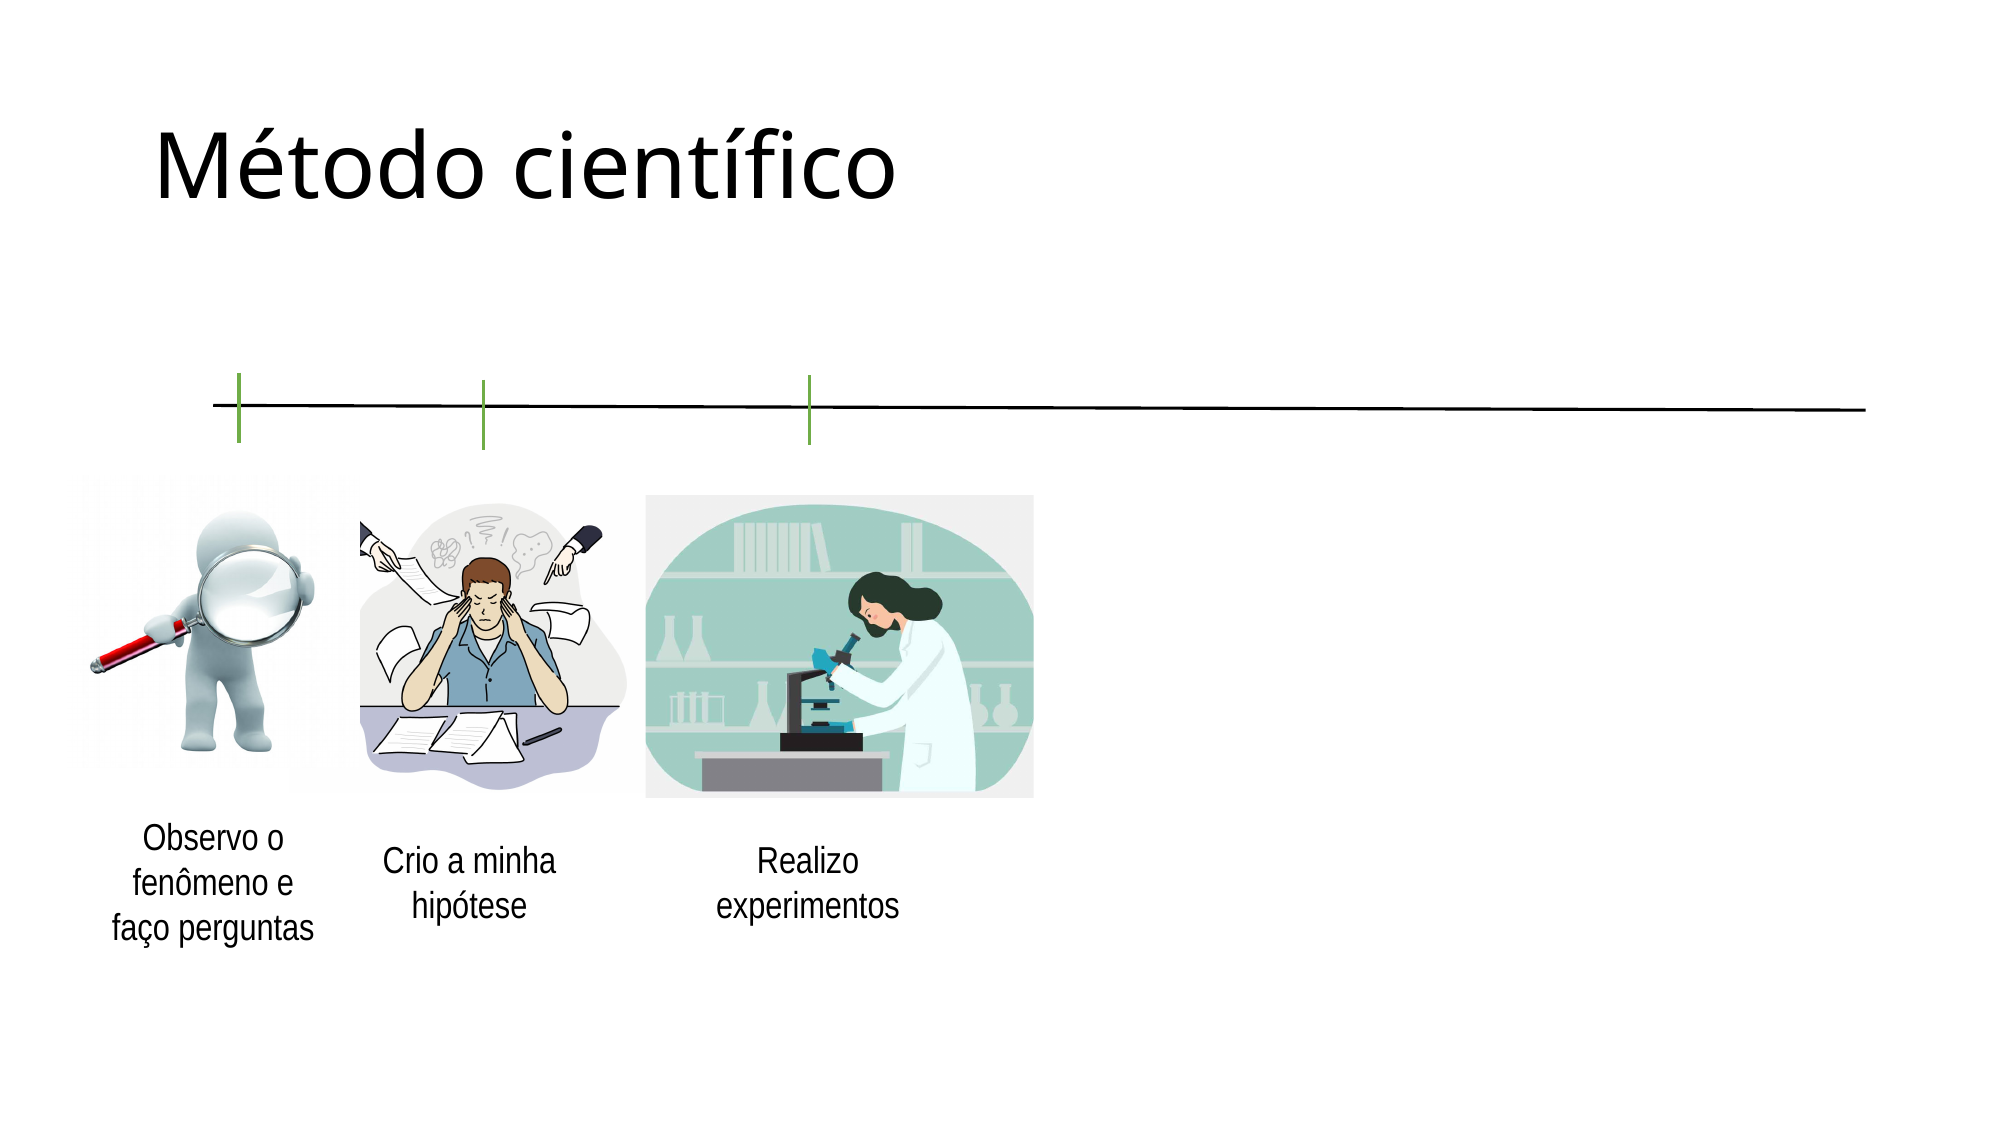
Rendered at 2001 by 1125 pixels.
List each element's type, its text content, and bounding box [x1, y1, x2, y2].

text_box Observo o fenômeno e faço perguntas [85, 805, 342, 956]
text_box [213, 405, 238, 411]
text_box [810, 405, 1866, 411]
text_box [240, 405, 482, 411]
title Método científico [137, 59, 1863, 278]
picture [67, 475, 1034, 798]
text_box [484, 405, 809, 411]
text_box Crio a minha hipótese [359, 828, 580, 934]
text_box Realizo experimentos [697, 828, 919, 934]
